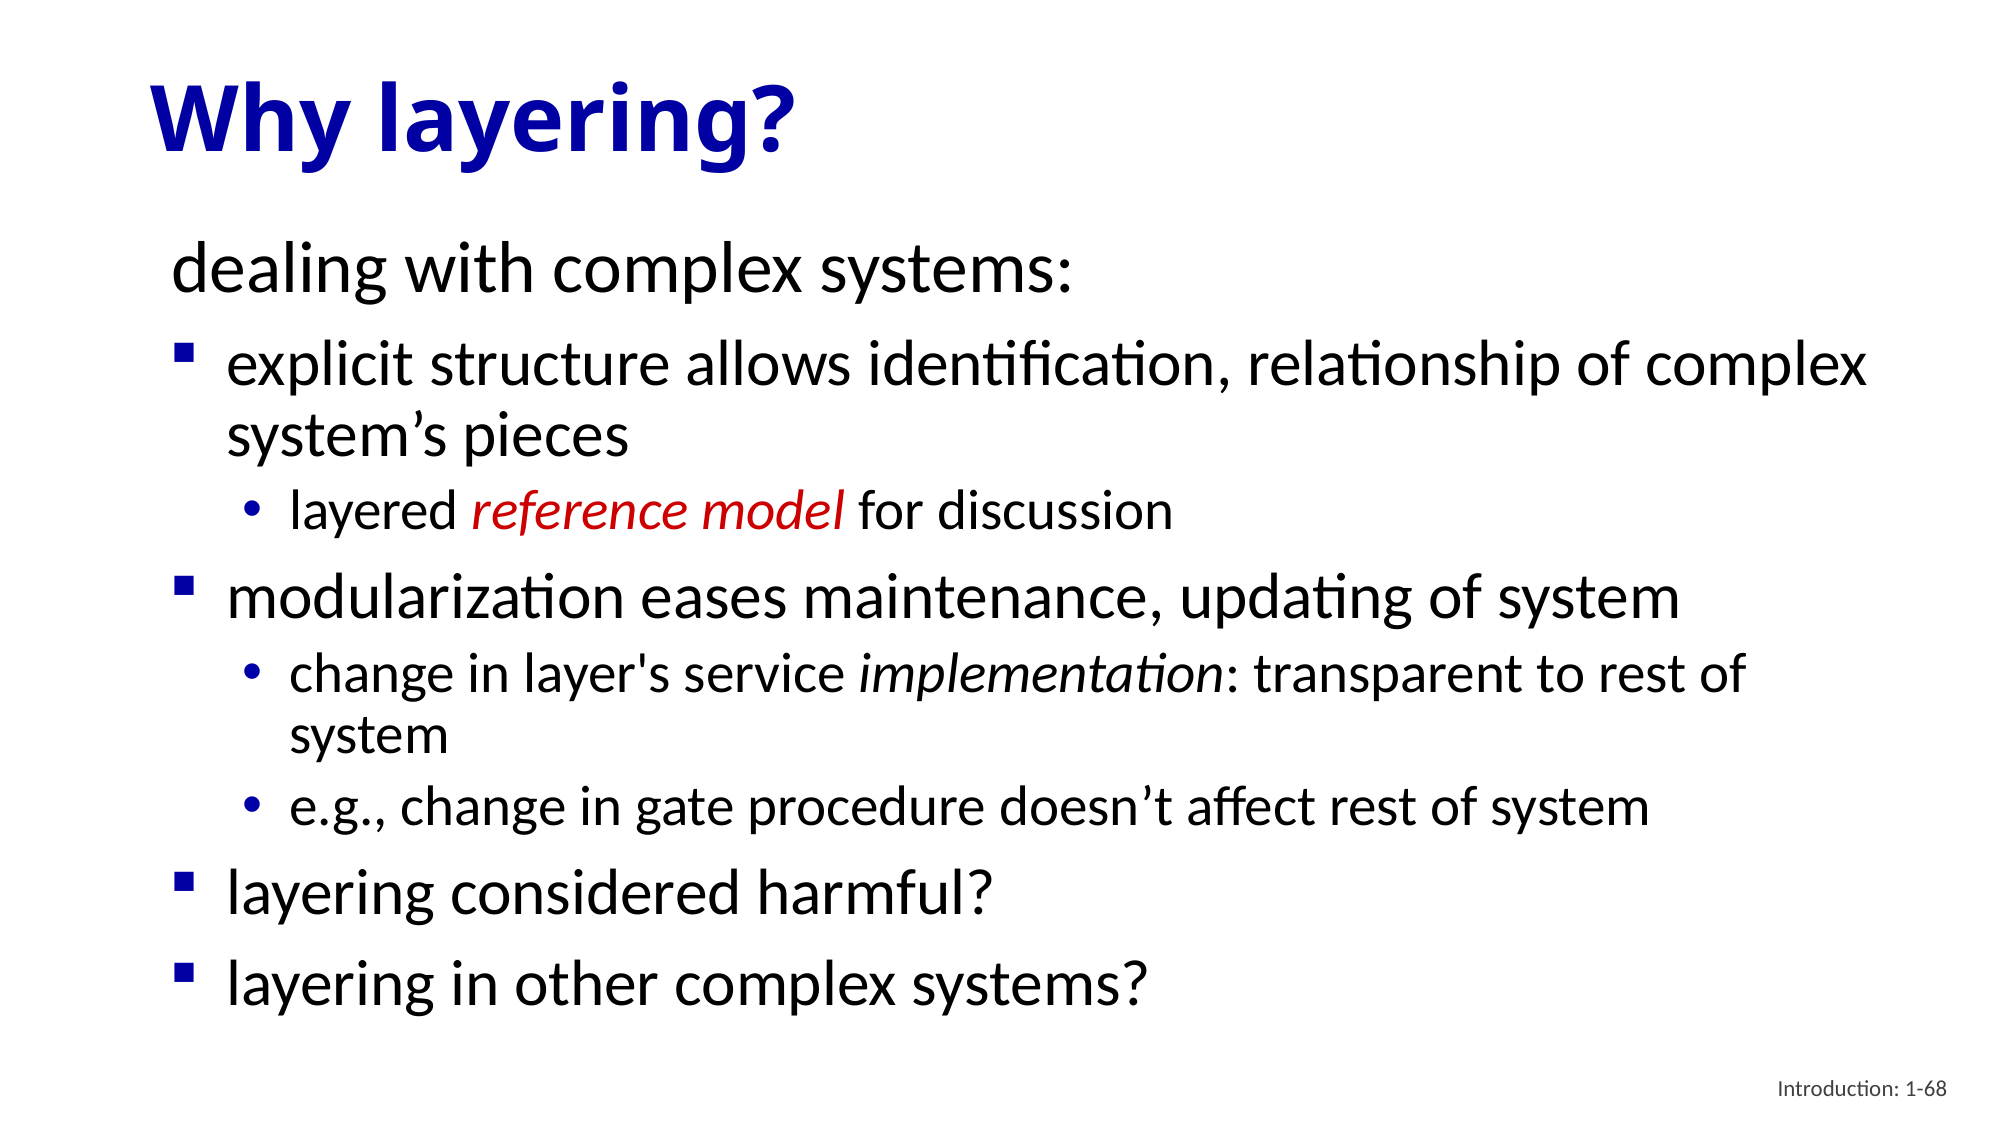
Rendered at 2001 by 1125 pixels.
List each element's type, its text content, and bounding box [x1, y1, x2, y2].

title Why layering? [135, 47, 1861, 195]
text_box dealing with complex systems: explicit structure allows identification, relationship of complex system’s pieces layered reference model for discussion modularization eases maintenance, updating of system change in layer's service implementation: transparent to rest of system e.g., change in gate procedure doesn’t affect rest of system layering considered harmful? layering in other complex systems? [135, 221, 1897, 1030]
slide_number Introduction: 1-68 [1512, 1056, 1963, 1117]
